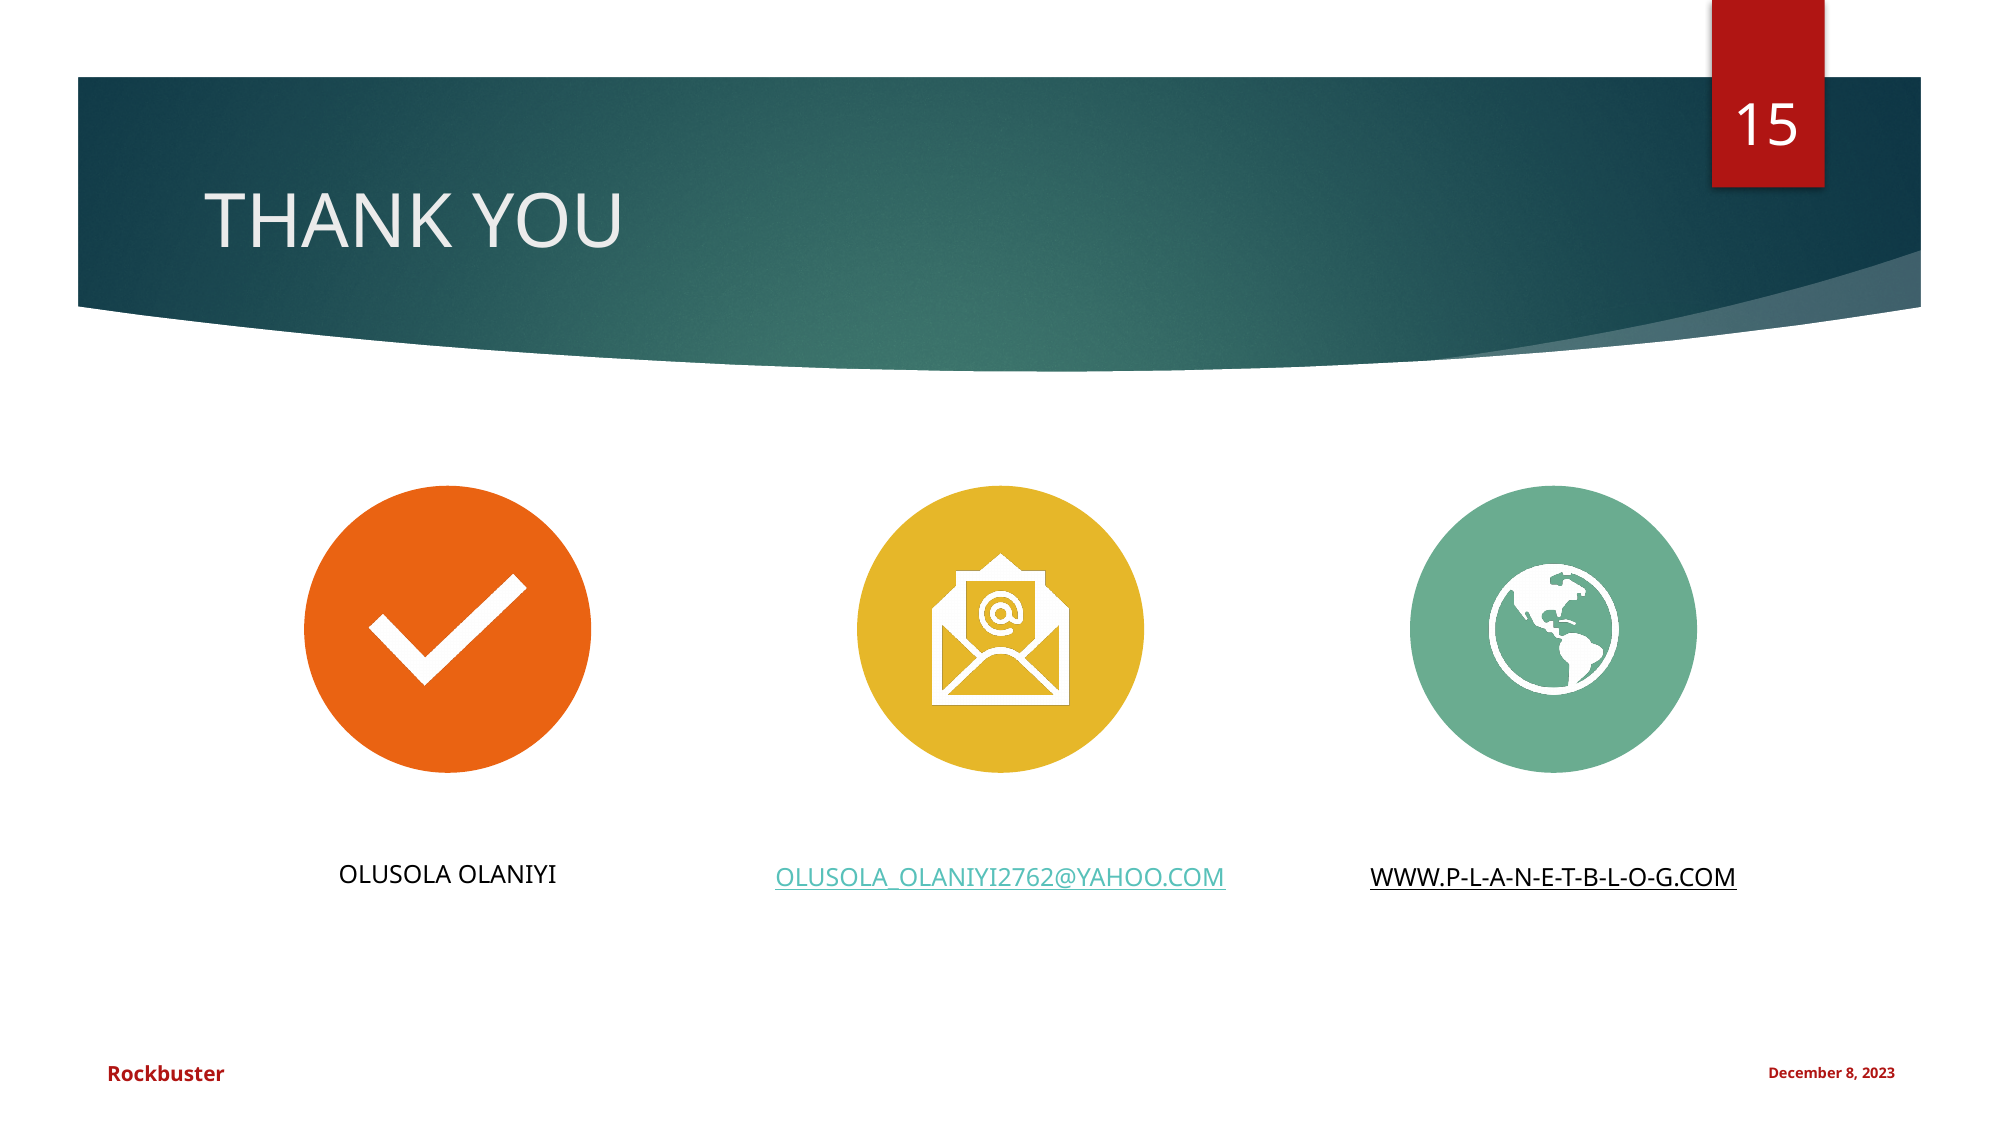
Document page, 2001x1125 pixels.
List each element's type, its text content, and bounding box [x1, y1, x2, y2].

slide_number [1747, 1048, 1911, 1099]
slide_number 15 [1698, 48, 1836, 175]
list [210, 479, 1791, 987]
footer Rockbuster [92, 1048, 726, 1099]
title THANK YOU [189, 159, 1627, 276]
